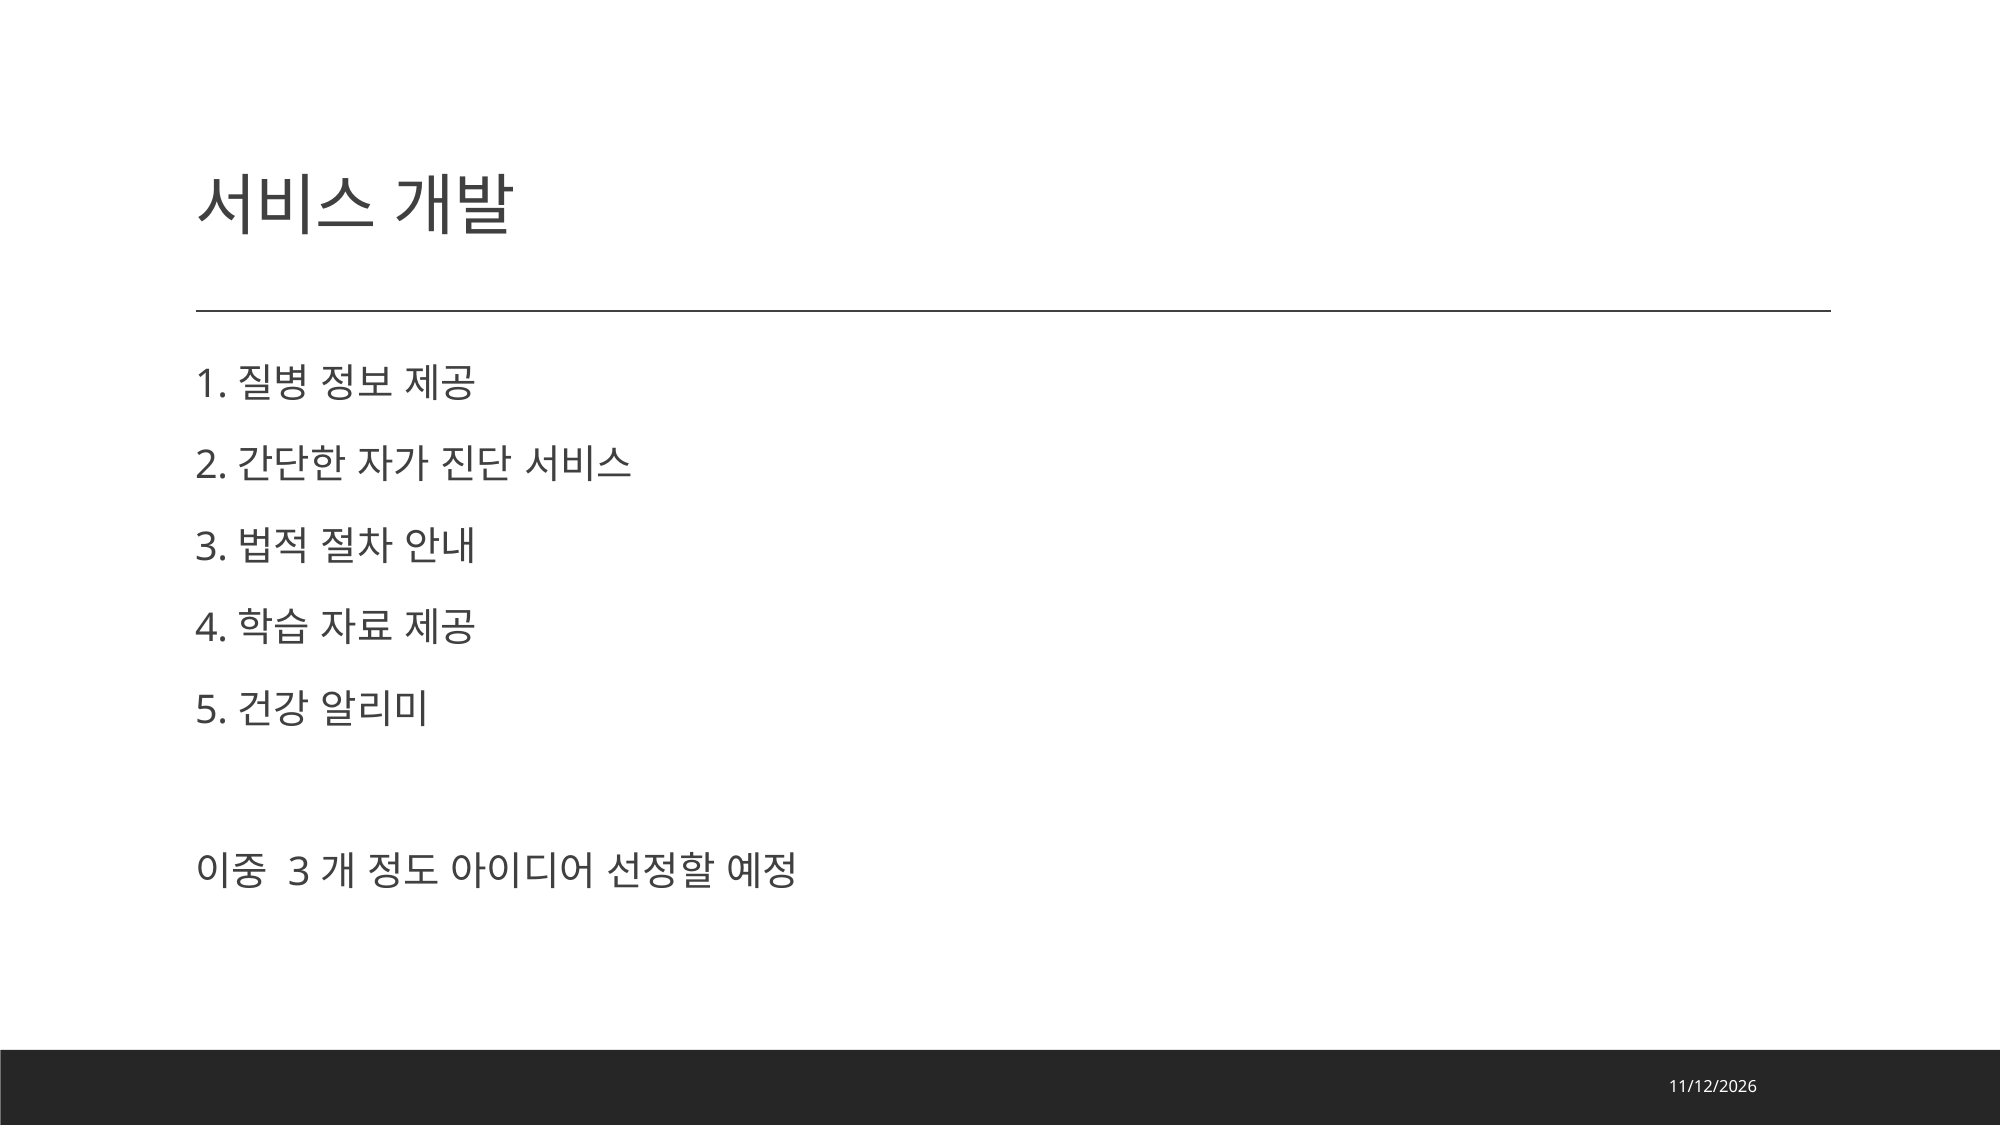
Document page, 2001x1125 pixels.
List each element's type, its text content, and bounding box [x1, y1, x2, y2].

slide_number 2024. 5. 29. [1348, 1057, 1773, 1118]
list 1.질병 정보 제공 2.간단한 자가 진단 서비스 3.법적 절차 안내 4.학습 자료 제공 5.건강 알리미 이중 3개 정도 아이디어 선정할 예정 [180, 345, 1830, 963]
title 서비스 개발 [180, 145, 1149, 251]
